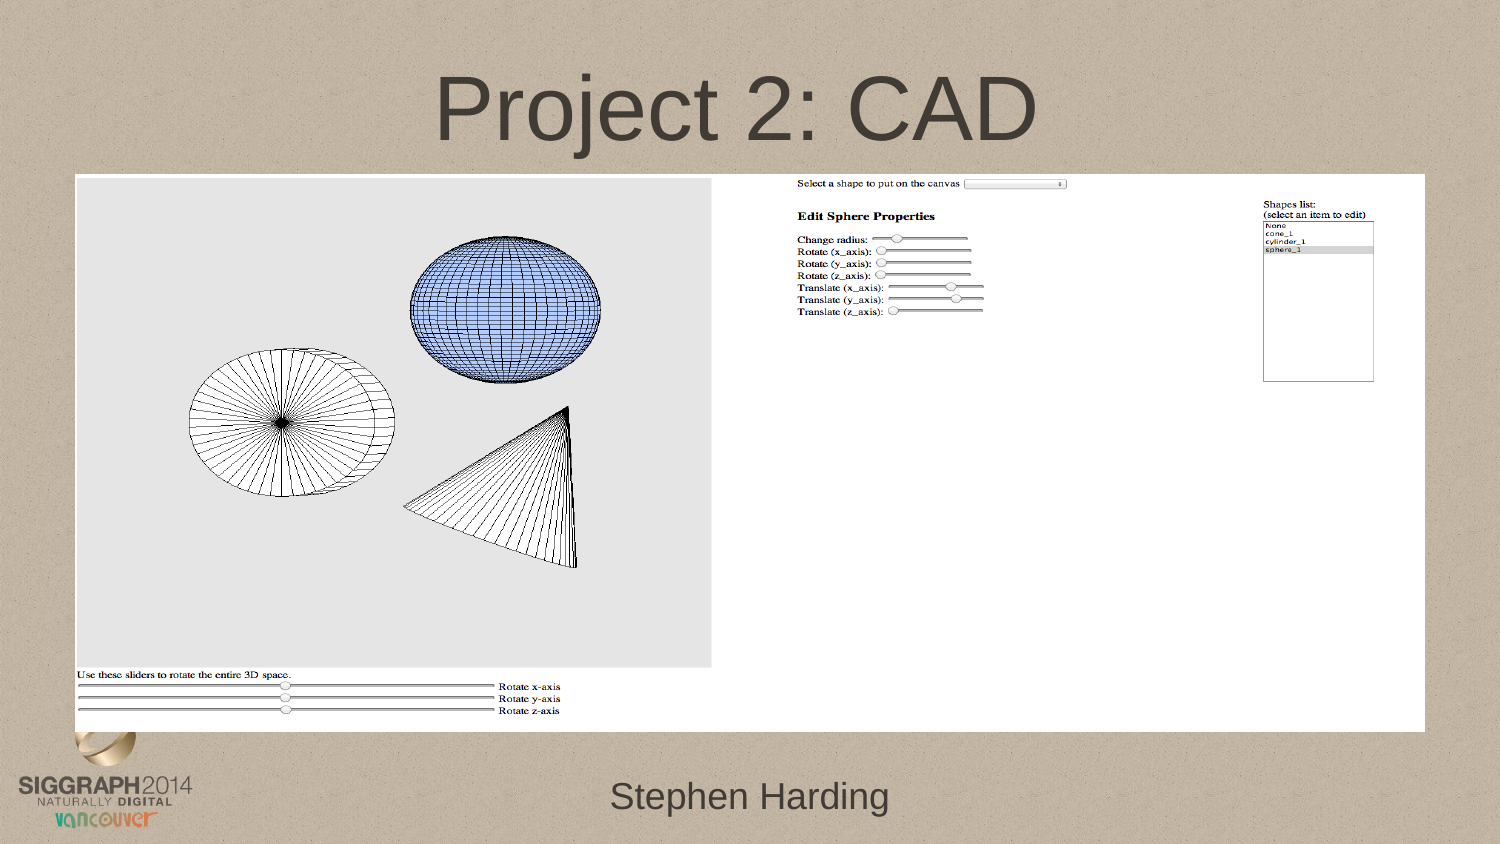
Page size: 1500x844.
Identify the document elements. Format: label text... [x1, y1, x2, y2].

picture [0, 0, 1500, 844]
text_box Stephen Harding [333, 764, 1167, 825]
title Project 2: CAD [75, 33, 1425, 173]
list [74, 174, 1426, 732]
